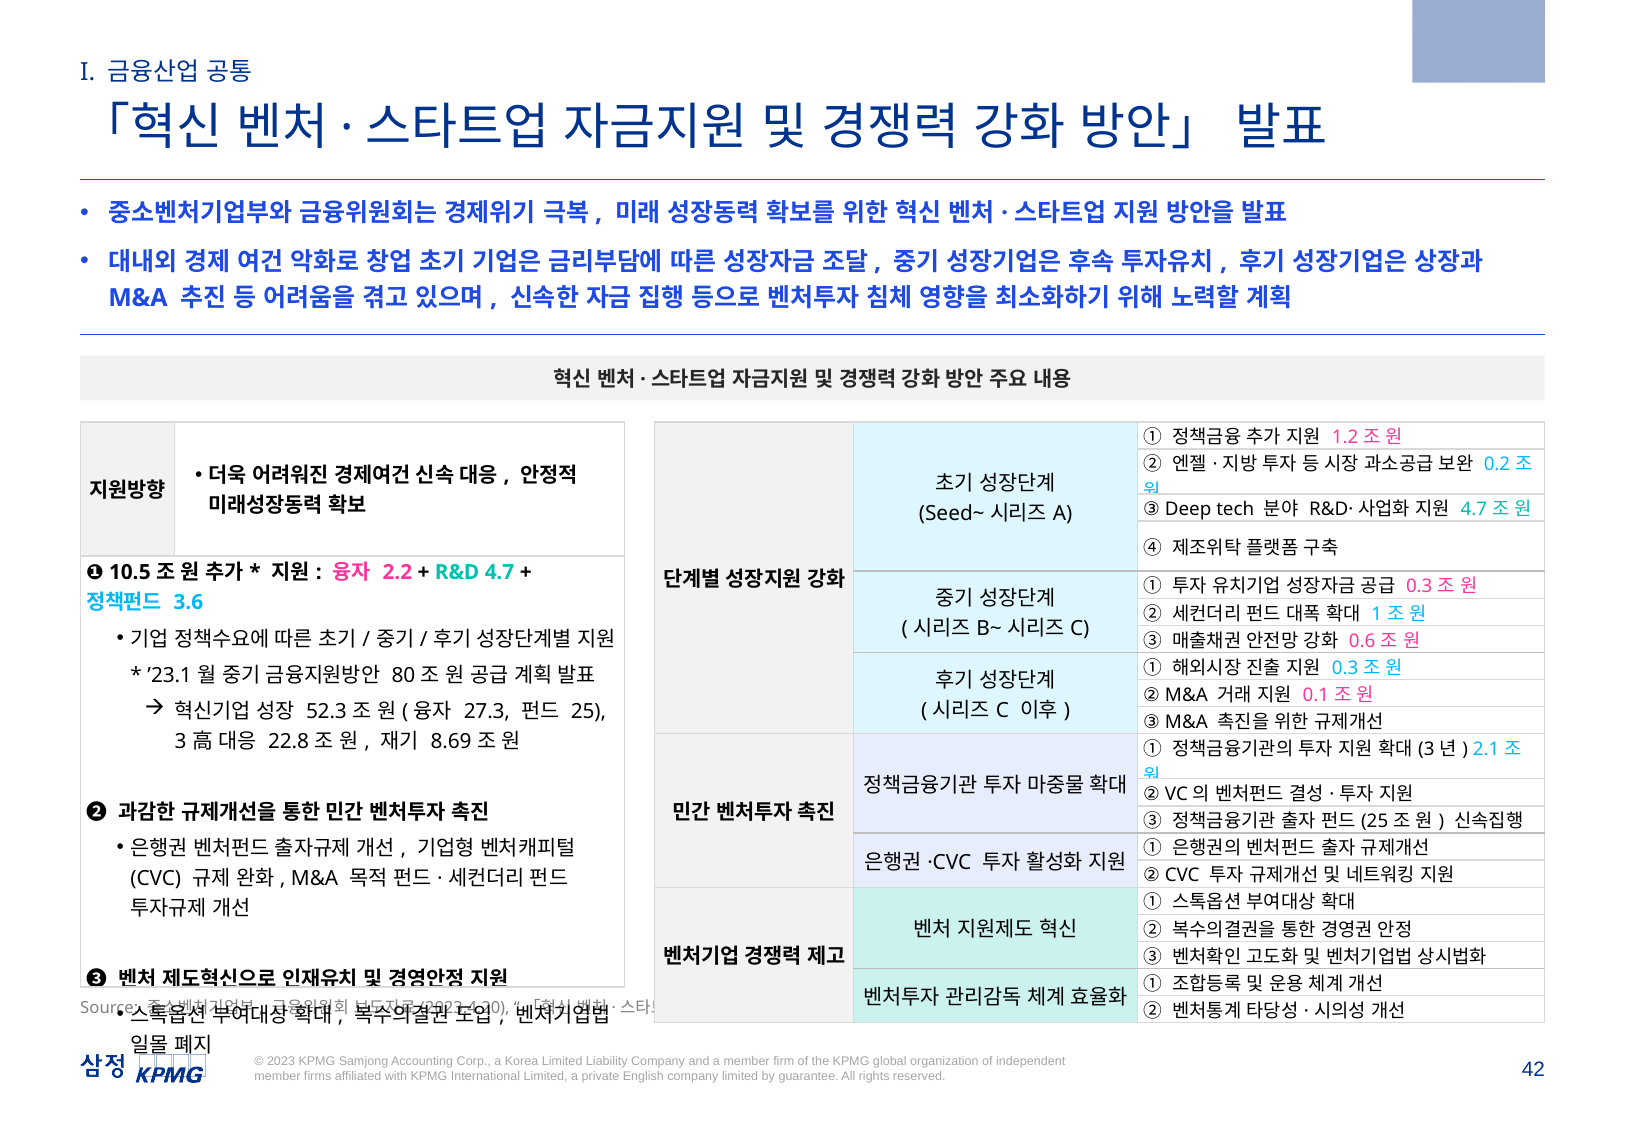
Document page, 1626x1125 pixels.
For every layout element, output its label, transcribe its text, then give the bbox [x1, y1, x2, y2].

table_header 단계별 성장지원 강화 [655, 423, 853, 733]
table_header 더욱 어려워진 경제여건 신속 대응, 안정적 미래성장동력 확보 [175, 423, 624, 555]
table_cell ② M&A 거래 지원 0.1조 원 [1138, 680, 1544, 706]
table_cell ② 엔젤·지방 투자 등 시장 과소공급 보완 0.2조 원 [1138, 450, 1544, 493]
table_header 지원방향 [81, 423, 174, 555]
text_box 2023.4.20 [1410, 0, 1547, 85]
table_cell 벤처투자 관리감독 체계 효율화 [854, 969, 1137, 1022]
table_cell ② VC의 벤처펀드 결성·투자 지원 [1138, 779, 1544, 805]
table_cell ③ M&A 촉진을 위한 규제개선 [1138, 707, 1544, 733]
table_cell ① 스톡옵션 부여대상 확대 [1138, 888, 1544, 914]
table_cell 중기 성장단계 (시리즈B~시리즈C) [854, 572, 1137, 652]
list I. 금융산업 공통 [80, 54, 1410, 85]
table_cell 정책금융기관 투자 마중물 확대 [854, 734, 1137, 832]
table_cell 은행권·CVC 투자 활성화 지원 [854, 834, 1137, 887]
table_cell ① 투자 유치기업 성장자금 공급 0.3조 원 [1138, 572, 1544, 598]
table_cell ③ 매출채권 안전망 강화 0.6조 원 [1138, 626, 1544, 652]
table_cell 후기 성장단계 (시리즈C 이후) [854, 653, 1137, 733]
table_cell ① 정책금융기관의 투자 지원 확대(3년) 2.1조 원 [1138, 734, 1544, 778]
list 중소벤처기업부와 금융위원회는 경제위기 극복, 미래 성장동력 확보를 위한 혁신 벤처·스타트업 지원 방안을 발표 대내외 경제 여건 악화로 창업 초기 기업은 금리부담에 따른 성장자금 조달, 중기 성장기업은 후속 투자유치, 후기 성장기업은 상장과 M&A 추진 등 어려움을 겪고 있으며, 신속한 자금 집행 등으로 벤처투자 침체 영향을 최소화하기 위해 노력할 계획 [80, 190, 1545, 333]
table_cell 벤처 지원제도 혁신 [854, 888, 1137, 968]
table_cell ③ 정책금융기관 출자 펀드(25조 원) 신속집행 [1138, 807, 1544, 832]
table_header ① 정책금융 추가 지원 1.2조 원 [1138, 423, 1544, 448]
table_cell 민간 벤처투자 촉진 [655, 734, 853, 887]
text_box Source: 중소벤처기업부, 금융위원회 보도자료(2023.4.20), “「혁신 벤처·스타트업 자금지원 및 경쟁력 강화 방안」 발표” [80, 985, 654, 1018]
text_box 혁신 벤처·스타트업 자금지원 및 경쟁력 강화 방안 주요 내용 [78, 354, 1547, 402]
table_cell ② 복수의결권을 통한 경영권 안정 [1138, 915, 1544, 941]
table_cell ② 벤처통계 타당성·시의성 개선 [1138, 996, 1544, 1022]
picture [80, 1054, 206, 1083]
table_cell ③ 벤처확인 고도화 및 벤처기업법 상시법화 [1138, 942, 1544, 968]
table_cell ③ Deep tech 분야 R&D·사업화 지원 4.7조 원 [1138, 495, 1544, 520]
table_cell ① 조합등록 및 운용 체계 개선 [1138, 969, 1544, 995]
list 「혁신 벤처·스타트업 자금지원 및 경쟁력 강화 방안」 발표 [80, 101, 1545, 155]
table_cell ① 해외시장 진출 지원 0.3조 원 [1138, 653, 1544, 679]
table_cell ② CVC 투자 규제개선 및 네트워킹 지원 [1138, 861, 1544, 887]
table_cell ② 세컨더리 펀드 대폭 확대 1조 원 [1138, 599, 1544, 625]
table_cell ① 은행권의 벤처펀드 출자 규제개선 [1138, 834, 1544, 859]
table_header 초기 성장단계 (Seed~시리즈A) [854, 423, 1137, 570]
table_cell ④ 제조위탁 플랫폼 구축 [1138, 522, 1544, 570]
table_cell 벤처기업 경쟁력 제고 [655, 888, 853, 1022]
table_cell ❶ 10.5조 원 추가* 지원: 융자 2.2 + R&D 4.7 + 정책펀드 3.6 기업 정책수요에 따른 초기/중기/후기 성장단계별 지원 * ’23.1월 중기 금융지원방안 80조 원 공급 계획 발표 혁신기업 성장 52.3조 원(융자 27.3, 펀드 25), 3高 대응 22.8조 원, 재기 8.69조 원 ❷ 과감한 규제개선을 통한 민간 벤처투자 촉진 은행권 벤처펀드 출자규제 개선, 기업형 벤처캐피털(CVC) 규제 완화, M&A 목적 펀드·세컨더리 펀드 투자규제 개선 ❸ 벤처 제도혁신으로 인재유치 및 경영안정 지원 스톡옵션 부여대상 확대, 복수의결권 도입, 벤처기업법 일몰 폐지 [81, 557, 624, 986]
